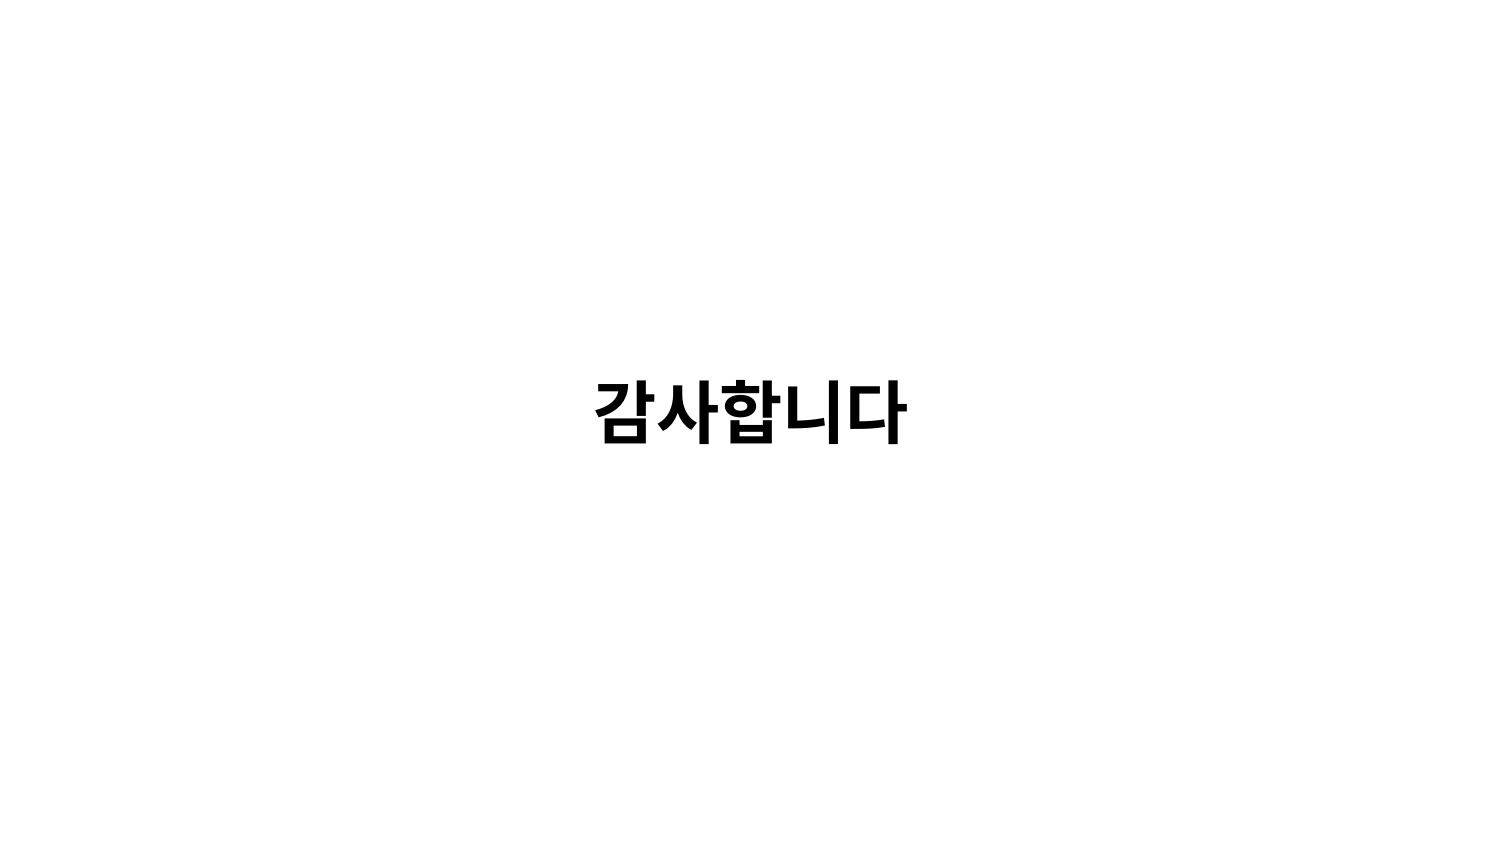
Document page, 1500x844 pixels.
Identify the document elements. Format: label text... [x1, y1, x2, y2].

title 감사합니다 [2, 304, 1500, 467]
